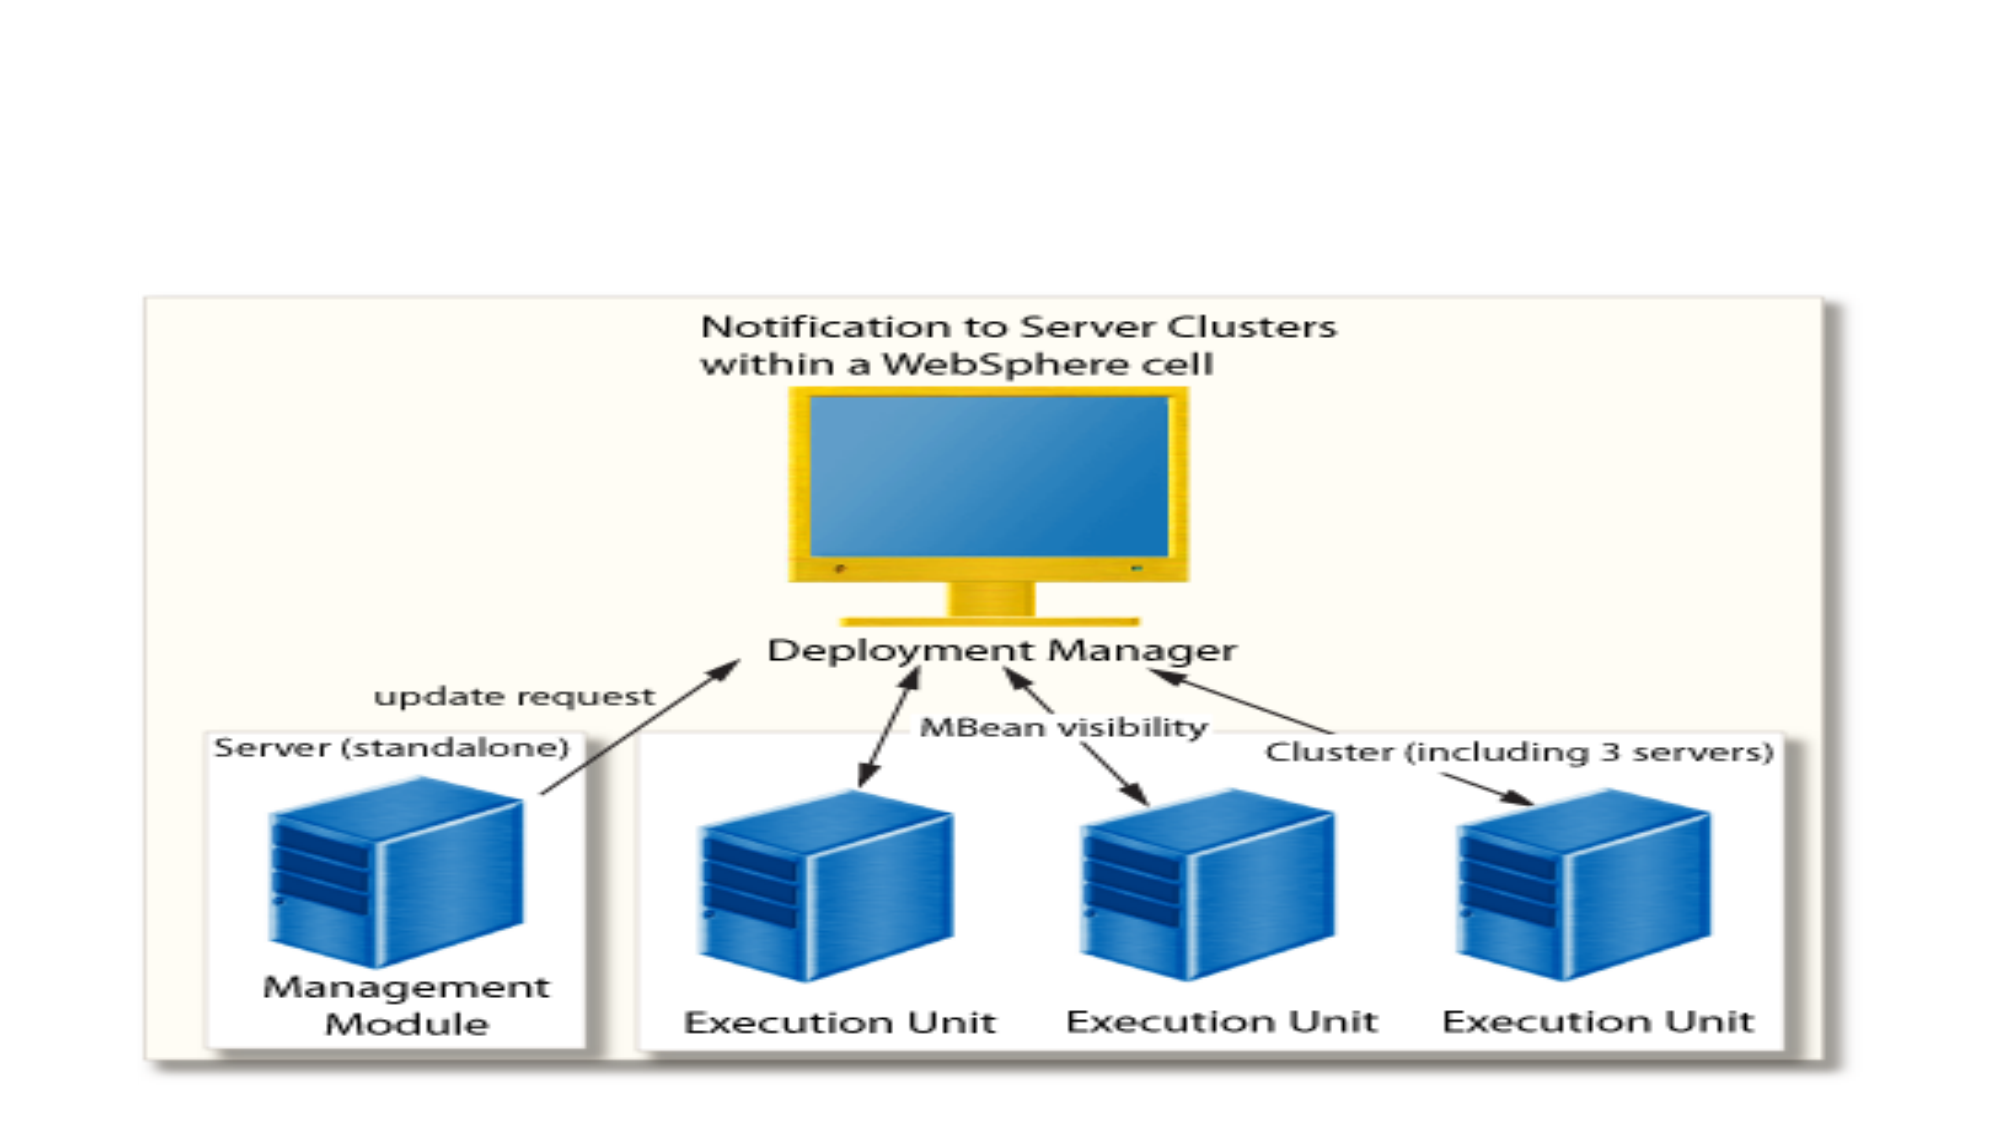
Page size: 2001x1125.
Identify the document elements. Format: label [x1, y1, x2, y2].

list [137, 291, 1863, 1085]
